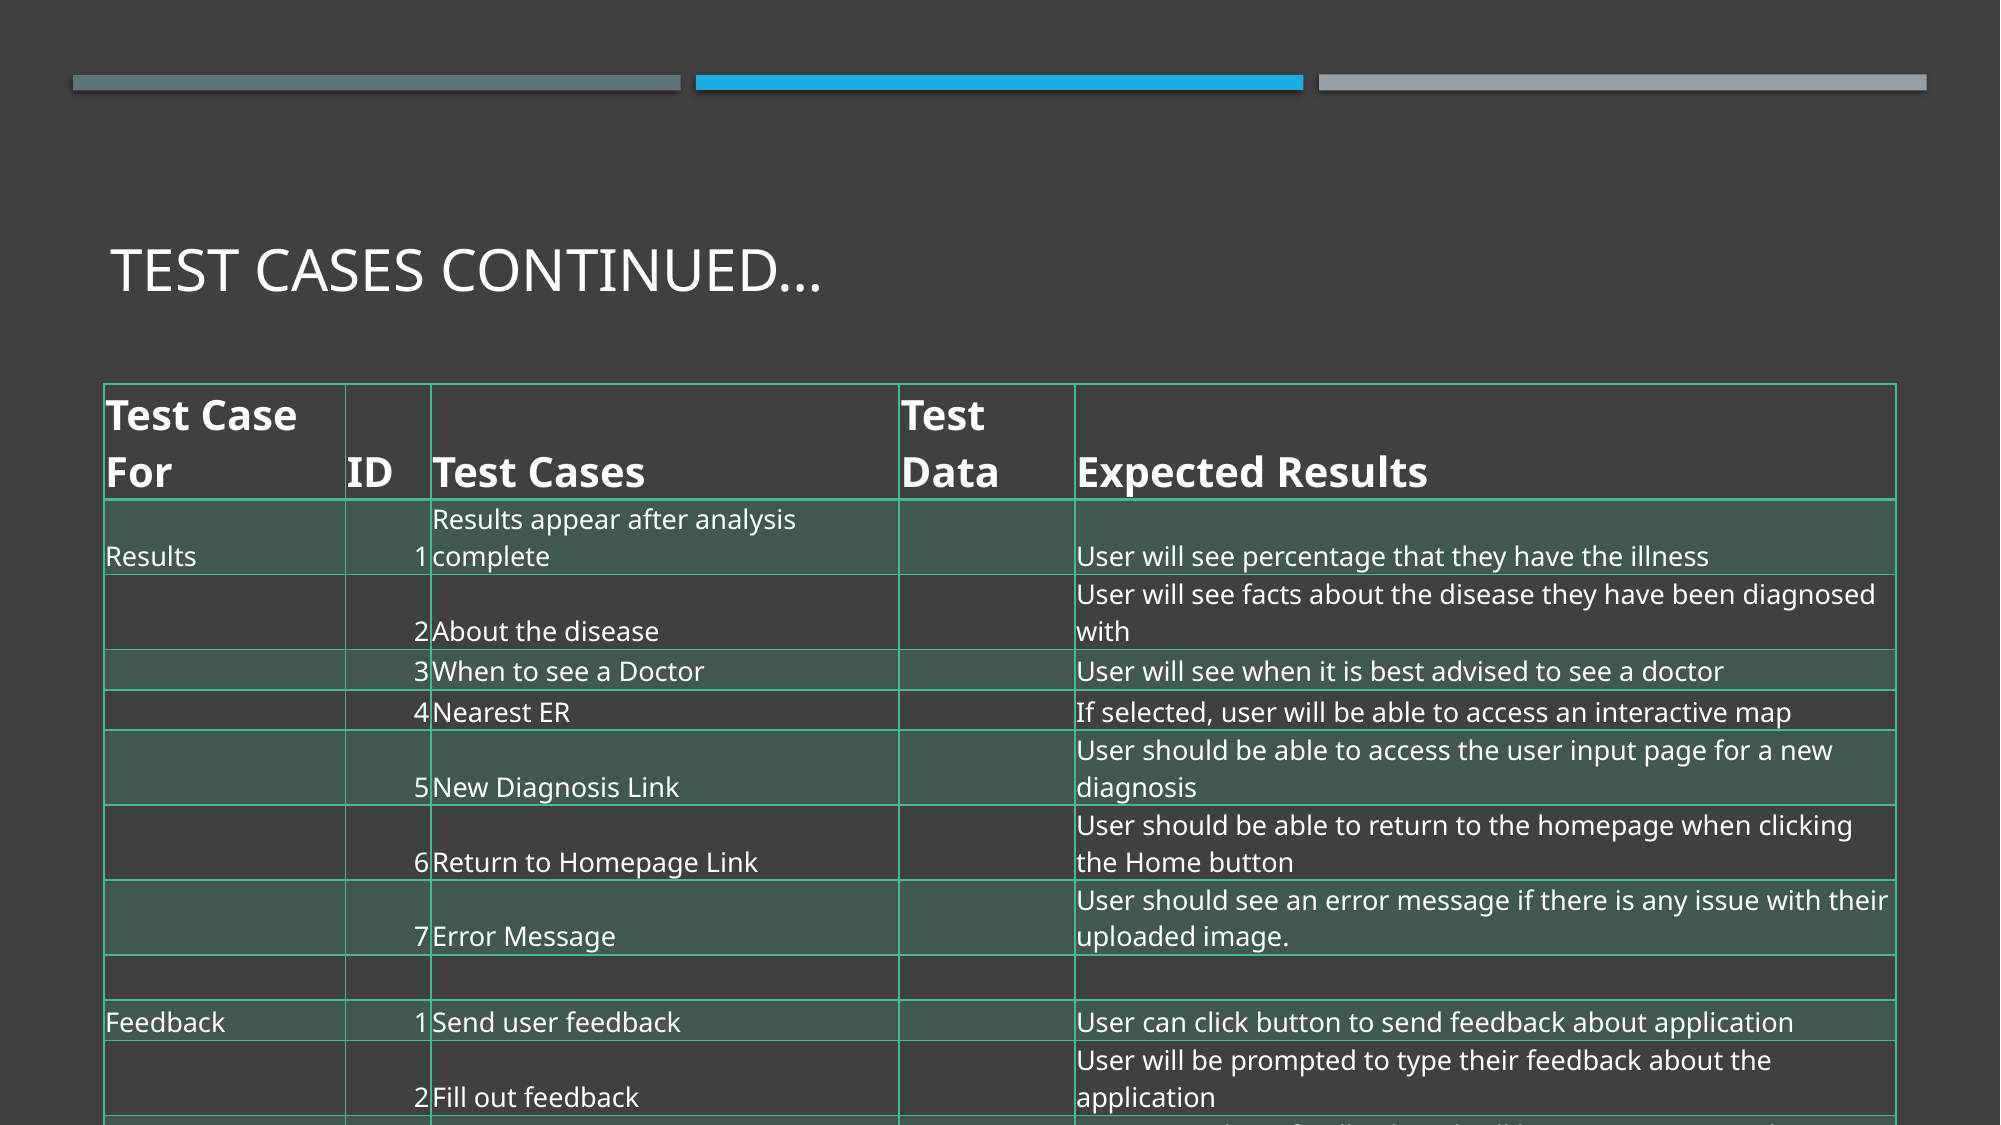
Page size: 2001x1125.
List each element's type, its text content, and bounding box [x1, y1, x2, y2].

table_cell [105, 575, 345, 649]
table_cell 7 [346, 881, 430, 954]
table_cell 1 [346, 501, 430, 574]
table_cell Results appear after analysis complete [432, 501, 898, 574]
table_cell Submit Feedback [432, 1116, 898, 1125]
table_cell 3 [346, 1116, 430, 1125]
table_cell [105, 1041, 345, 1115]
title Test cases continued… [95, 115, 1905, 311]
table_cell New Diagnosis Link [432, 731, 898, 804]
table_cell [900, 575, 1074, 649]
table_header Test Cases [432, 385, 898, 498]
table_cell Fill out feedback [432, 1041, 898, 1115]
table_cell [346, 956, 430, 999]
table_cell Feedback [105, 1001, 345, 1040]
table_cell 1 [346, 1001, 430, 1040]
table_cell About the disease [432, 575, 898, 649]
table_cell [1076, 956, 1895, 999]
table_cell [900, 501, 1074, 574]
text_box [72, 74, 682, 92]
table_cell [900, 956, 1074, 999]
table_cell User can click button to send feedback about application [1076, 1001, 1895, 1040]
table_cell User will see percentage that they have the illness [1076, 501, 1895, 574]
table_cell 2 [346, 1041, 430, 1115]
table_cell [900, 1041, 1074, 1115]
table_header Test Data [900, 385, 1074, 498]
text_box [0, 0, 2000, 1125]
table_header Expected Results [1076, 385, 1895, 498]
table_cell Error Message [432, 881, 898, 954]
table_cell [900, 1116, 1074, 1125]
table_header ID [346, 385, 430, 498]
table_cell User will see when it is best advised to see a doctor [1076, 650, 1895, 689]
table_cell [900, 806, 1074, 879]
table_cell User will be prompted to type their feedback about the application [1076, 1041, 1895, 1115]
table_cell [105, 806, 345, 879]
table_cell [900, 650, 1074, 689]
table_cell [432, 956, 898, 999]
table_cell If selected, user will be able to access an interactive map [1076, 691, 1895, 729]
table_cell User should be able to access the user input page for a new diagnosis [1076, 731, 1895, 804]
table_cell 5 [346, 731, 430, 804]
table_cell [105, 956, 345, 999]
table_cell 2 [346, 575, 430, 649]
table_cell [900, 691, 1074, 729]
table_cell [105, 731, 345, 804]
table_cell User should be able to return to the homepage when clicking the Home button [1076, 806, 1895, 879]
table_cell Results [105, 501, 345, 574]
table_cell Return to Homepage Link [432, 806, 898, 879]
table_cell When to see a Doctor [432, 650, 898, 689]
table_cell [900, 1001, 1074, 1040]
table_cell Send user feedback [432, 1001, 898, 1040]
table_cell [105, 650, 345, 689]
table_cell [105, 881, 345, 954]
table_cell [900, 881, 1074, 954]
table_cell [105, 691, 345, 729]
table_cell Nearest ER [432, 691, 898, 729]
text_box [1318, 73, 1928, 92]
table_cell [105, 1116, 345, 1125]
text_box [695, 74, 1304, 91]
table_cell 3 [346, 650, 430, 689]
table_cell User should see an error message if there is any issue with their uploaded image. [1076, 881, 1895, 954]
table_cell User will see facts about the disease they have been diagnosed with [1076, 575, 1895, 649]
table_cell 4 [346, 691, 430, 729]
table_header Test Case For [105, 385, 345, 498]
table_cell [900, 731, 1074, 804]
table_cell User can submit feedback and will have a response within 24 hours [1076, 1116, 1895, 1125]
table_cell 6 [346, 806, 430, 879]
